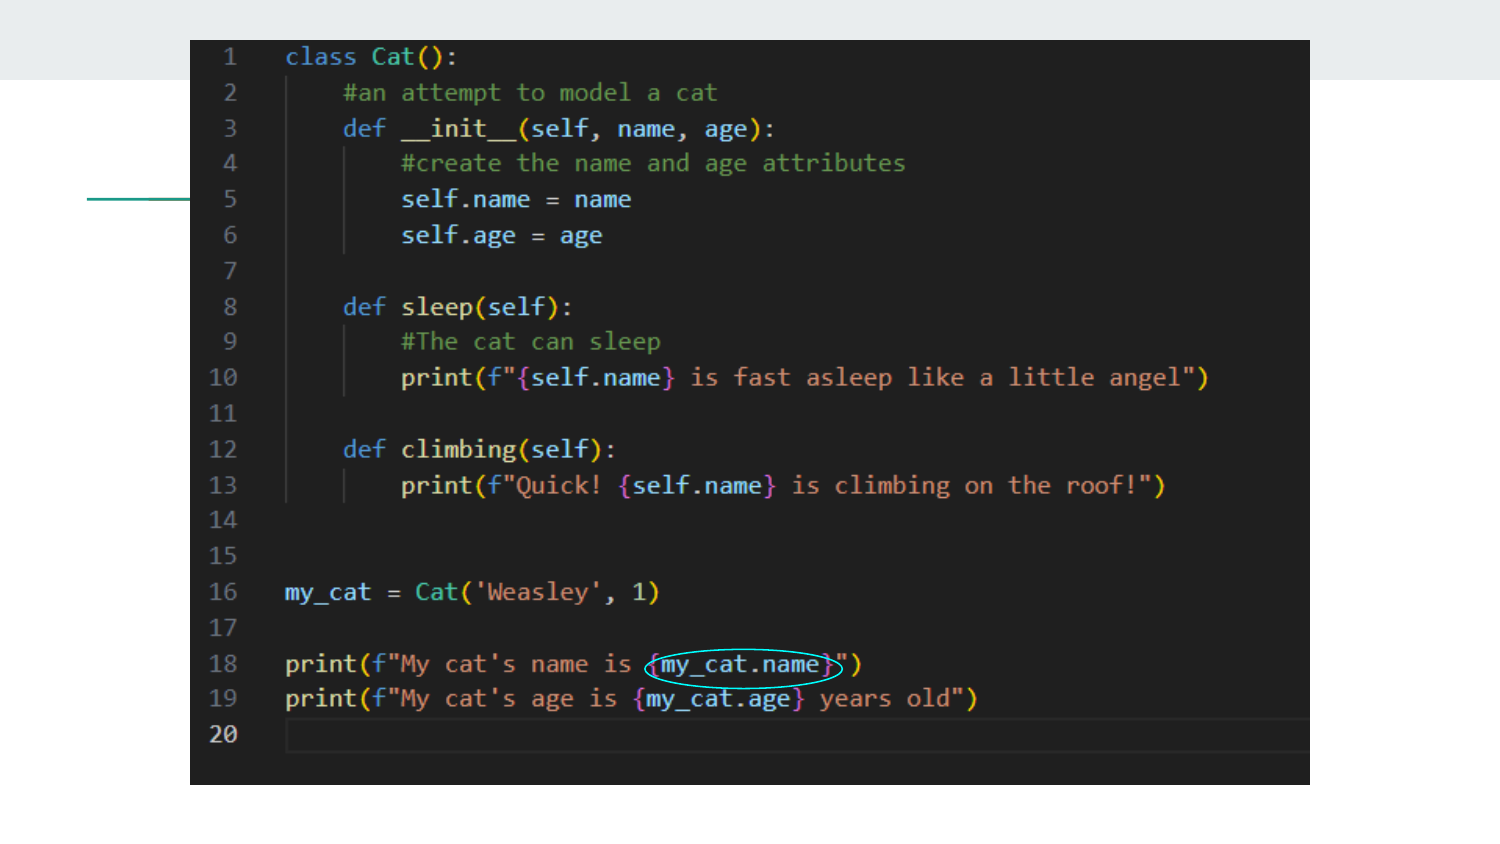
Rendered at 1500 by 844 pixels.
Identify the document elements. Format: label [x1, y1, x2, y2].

picture [190, 40, 1310, 785]
